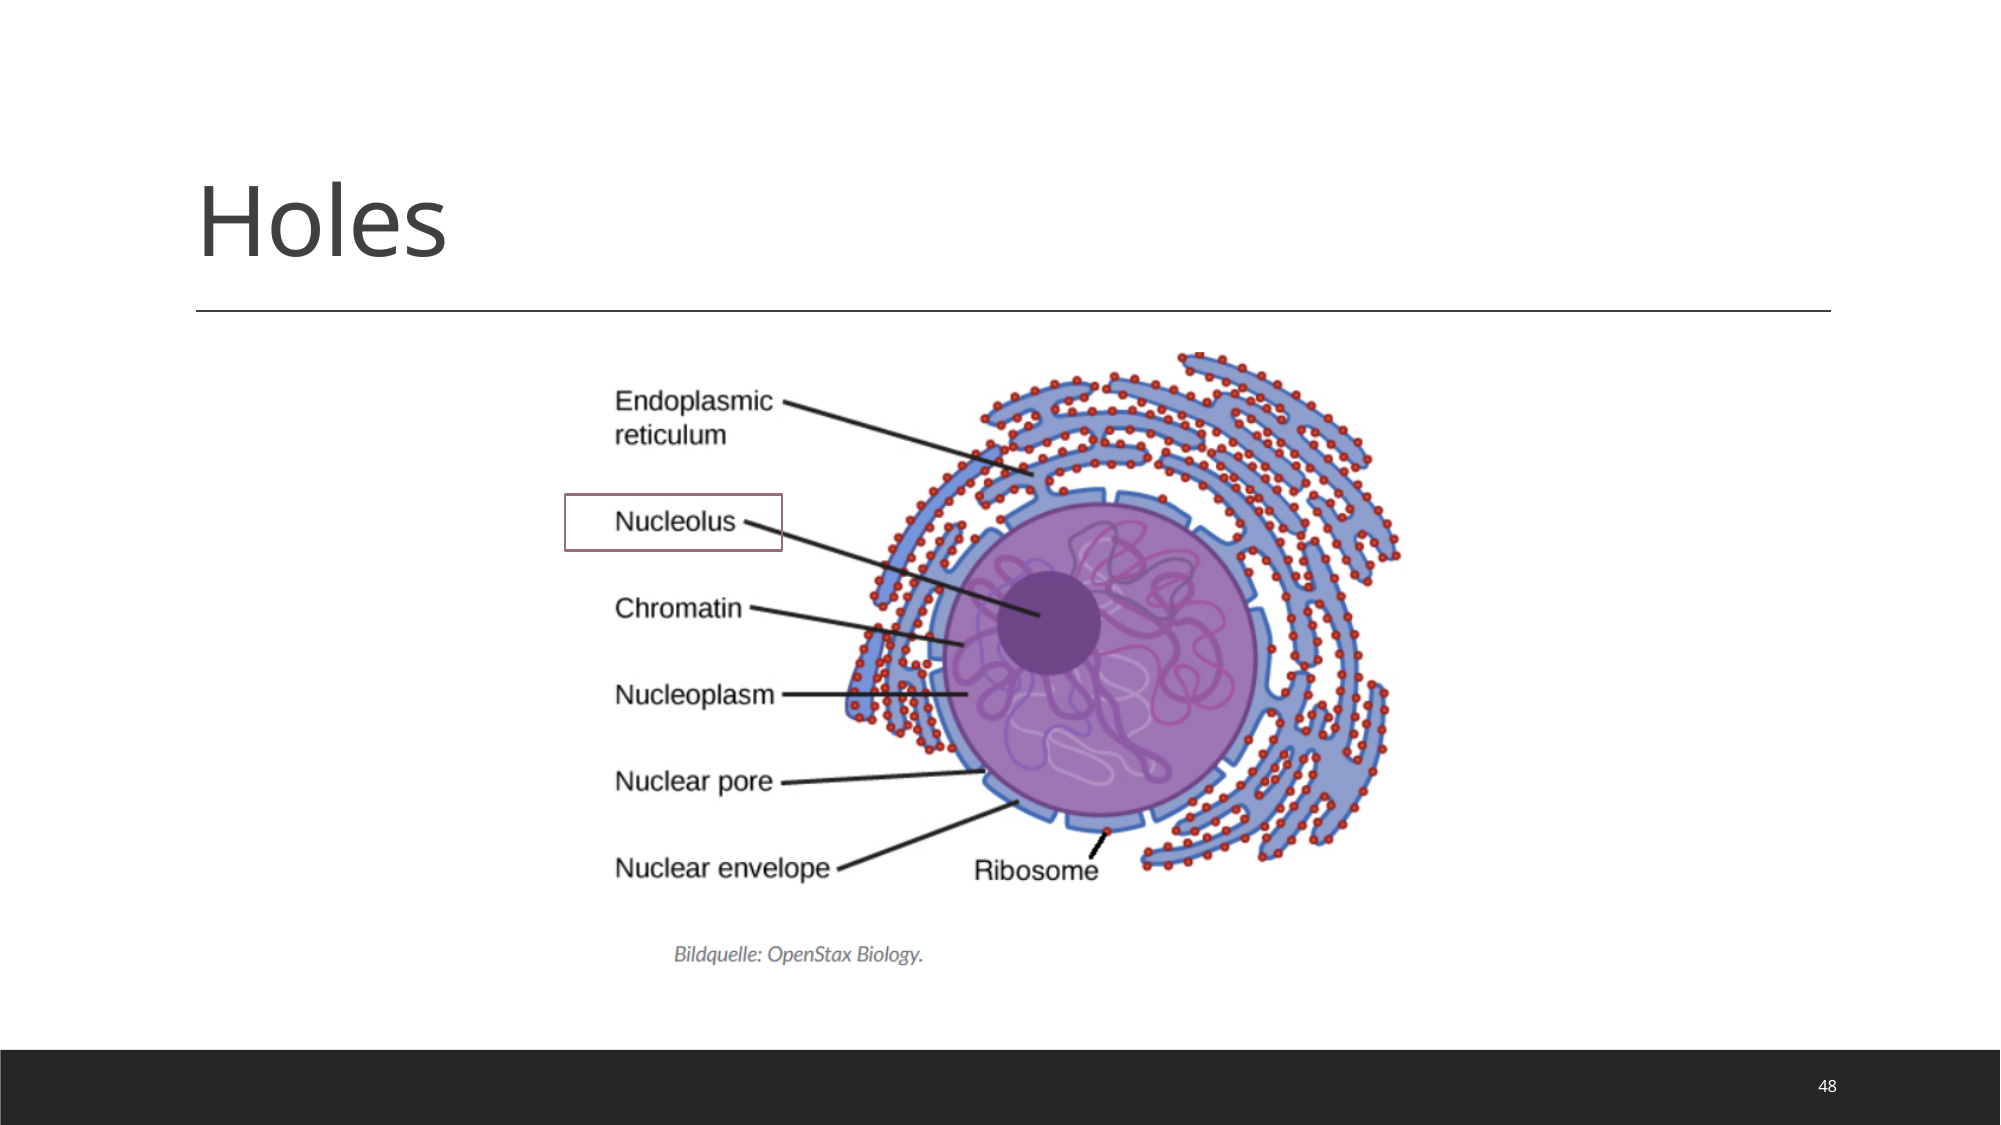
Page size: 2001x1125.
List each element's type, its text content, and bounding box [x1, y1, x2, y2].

slide_number 48 [1803, 1057, 1932, 1118]
picture [583, 324, 1417, 978]
title Holes [180, 47, 1830, 285]
text_box [564, 493, 580, 552]
